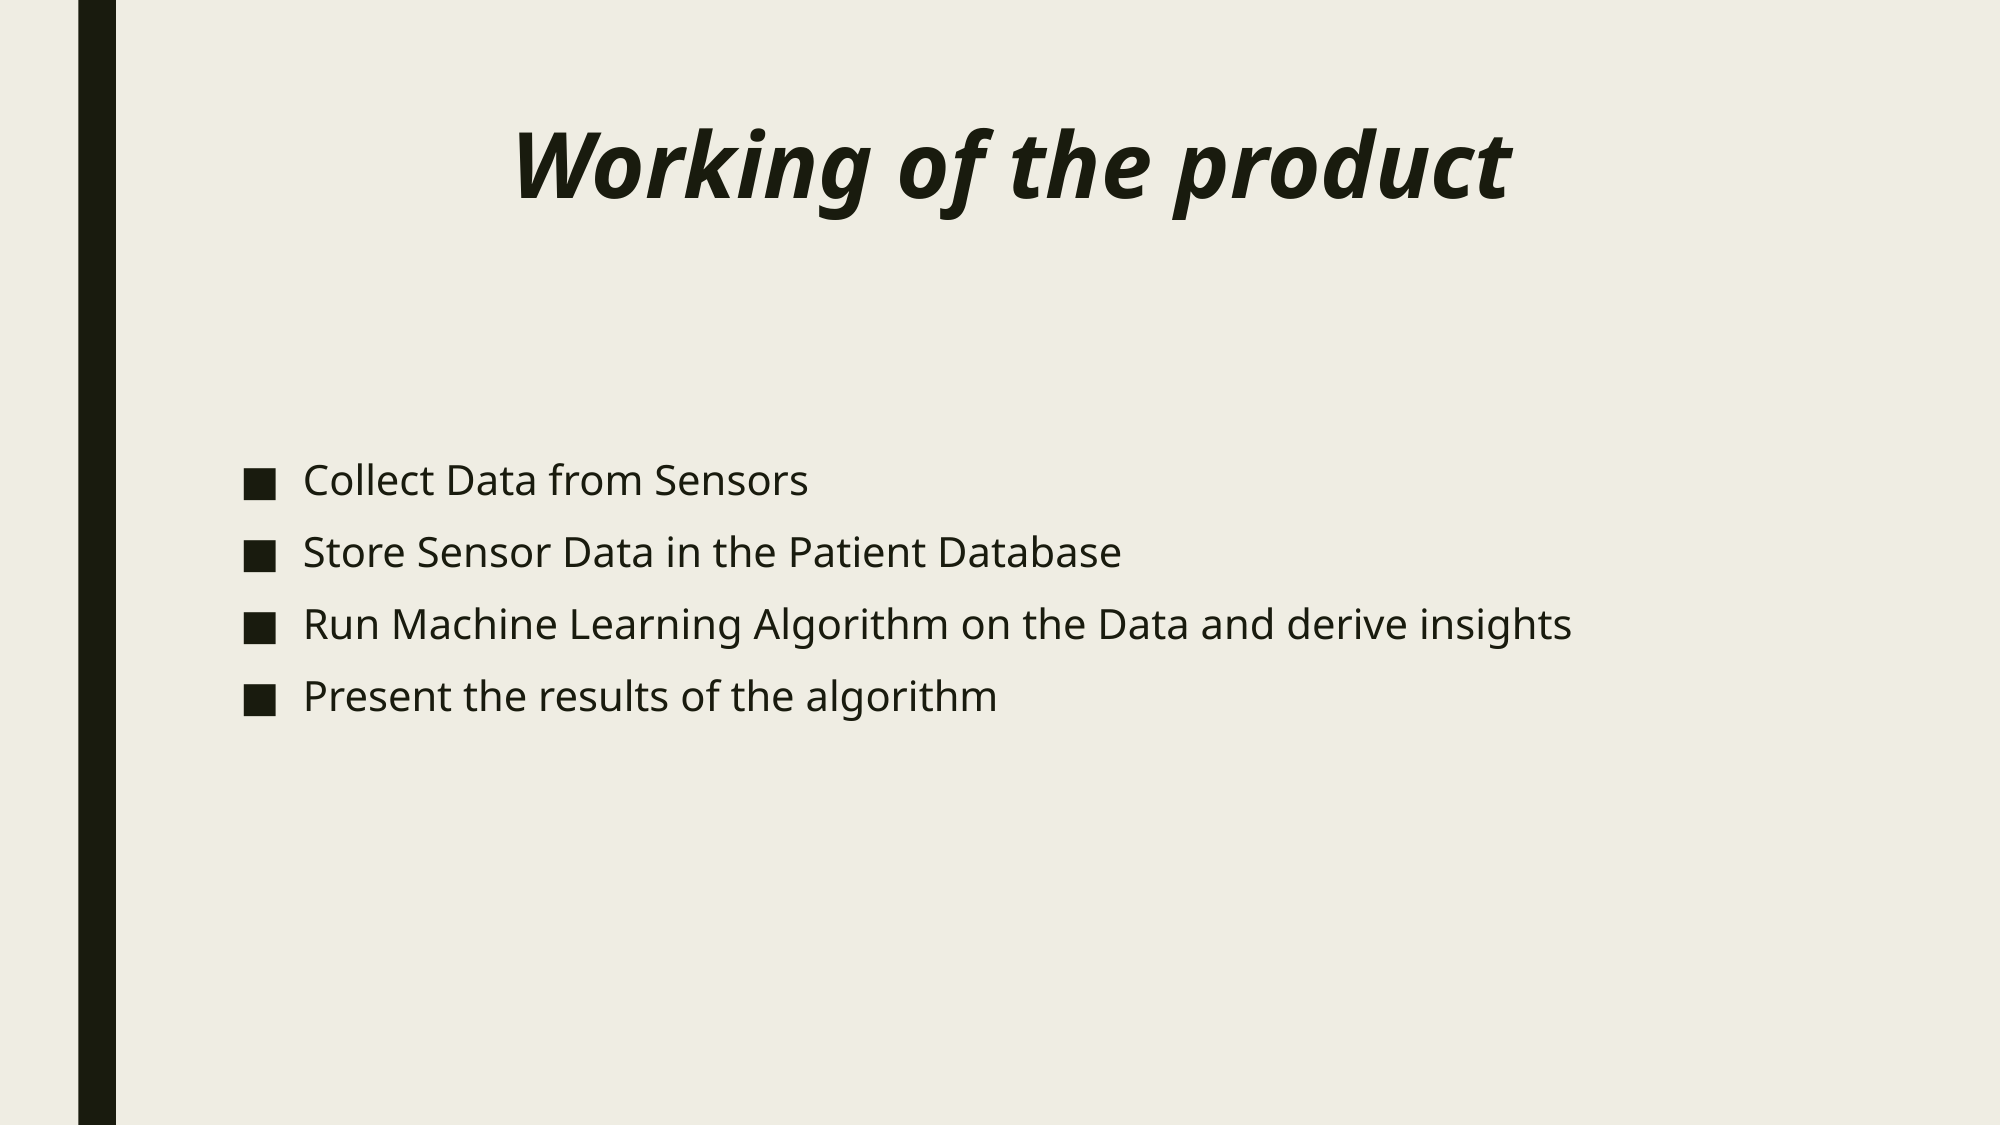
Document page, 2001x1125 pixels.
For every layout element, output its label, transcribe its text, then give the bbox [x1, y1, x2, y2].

list Collect Data from Sensors Store Sensor Data in the Patient Database Run Machine Learning Algorithm on the Data and derive insights Present the results of the algorithm [225, 375, 1800, 963]
title Working of the product [225, 112, 1800, 357]
